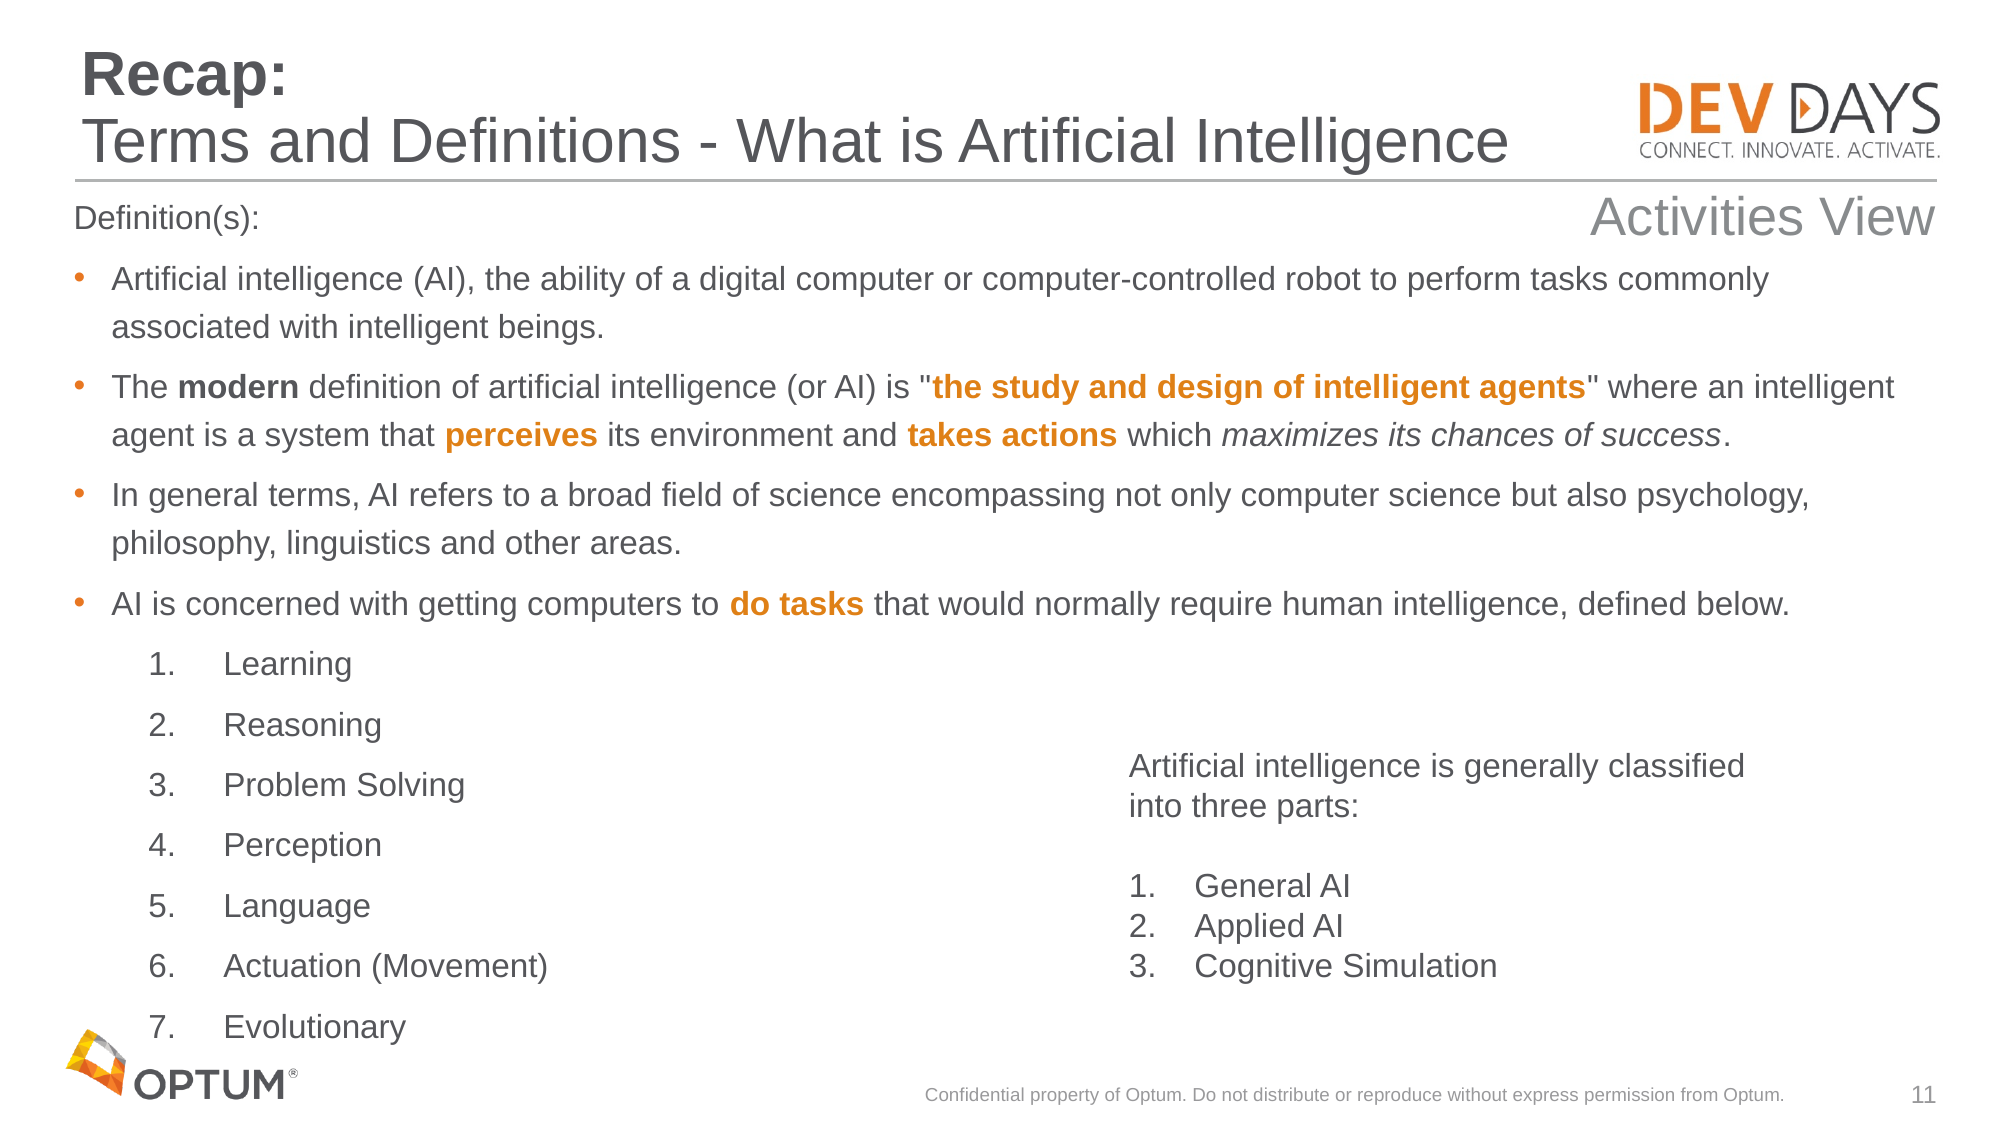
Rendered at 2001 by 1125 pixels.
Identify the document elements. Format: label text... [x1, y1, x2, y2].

list Activities View [1590, 186, 1978, 268]
list Definition(s): Artificial intelligence (AI), the ability of a digital computer or computer-controlled robot to perform tasks commonly associated with intelligent beings. The modern definition of artificial intelligence (or AI) is "the study and design of intelligent agents" where an intelligent agent is a system that perceives its environment and takes actions which maximizes its chances of success. In general terms, AI refers to a broad field of science encompassing not only computer science but also psychology, philosophy, linguistics and other areas. AI is concerned with getting computers to do tasks that would normally require human intelligence, defined below. Learning Reasoning Problem Solving Perception Language Actuation (Movement) Evolutionary [73, 188, 1930, 1055]
slide_number 11 [1847, 1064, 1937, 1124]
text_box Artificial intelligence is generally classified into three parts: General AI Applied AI Cognitive Simulation [1113, 736, 1800, 973]
picture [64, 1027, 299, 1101]
title Recap: Terms and Definitions - What is Artificial Intelligence [81, 0, 1543, 177]
picture [1630, 74, 1953, 167]
footer Confidential property of Optum. Do not distribute or reproduce without express permission from Optum. [868, 1064, 1841, 1124]
